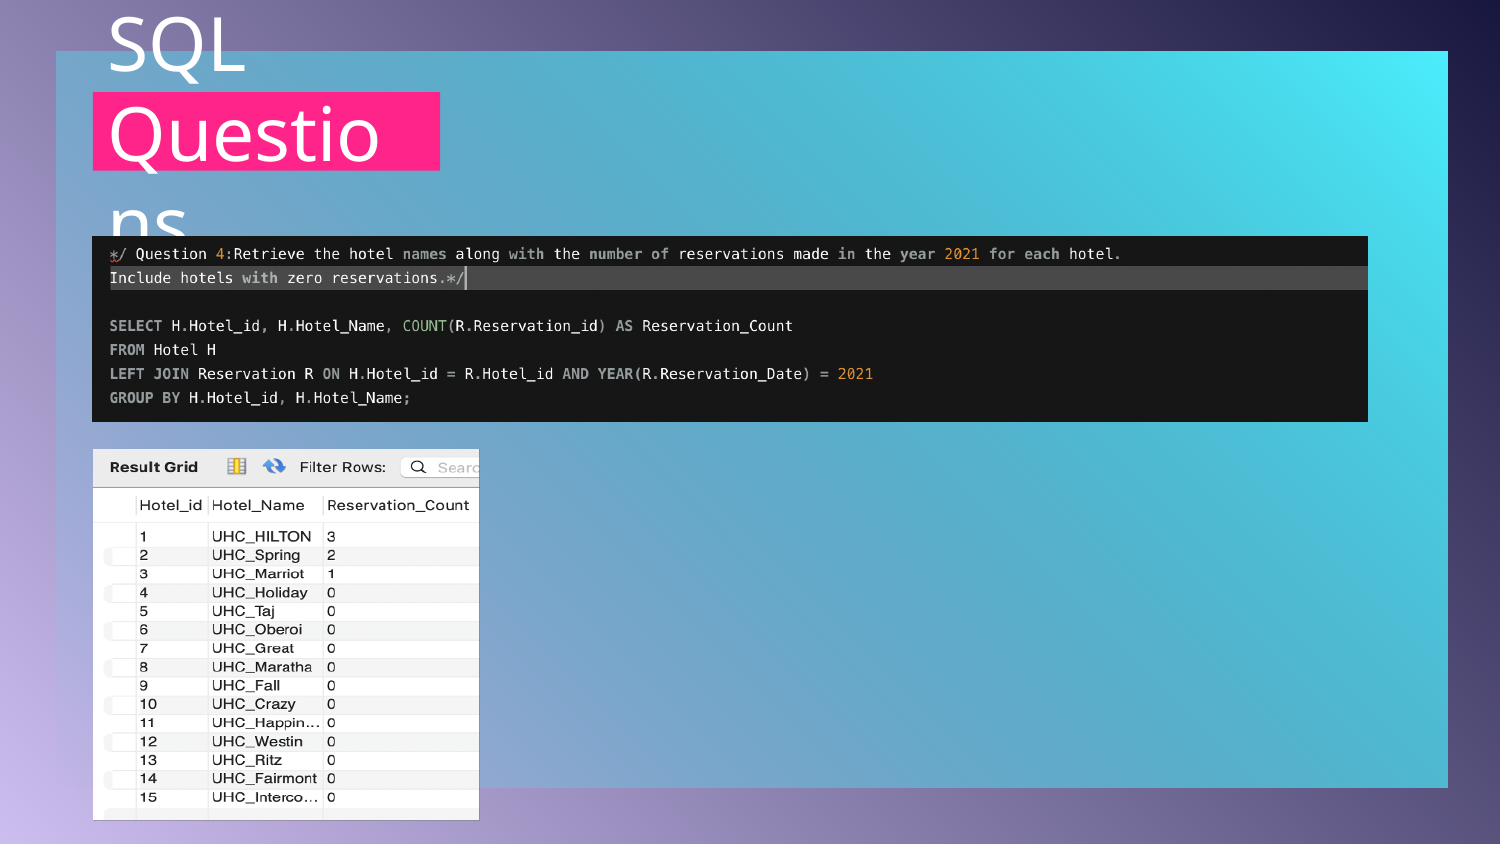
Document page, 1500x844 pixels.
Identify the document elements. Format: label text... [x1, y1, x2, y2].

picture [92, 448, 481, 821]
title SQL Questions [92, 92, 441, 171]
picture [92, 236, 1368, 423]
